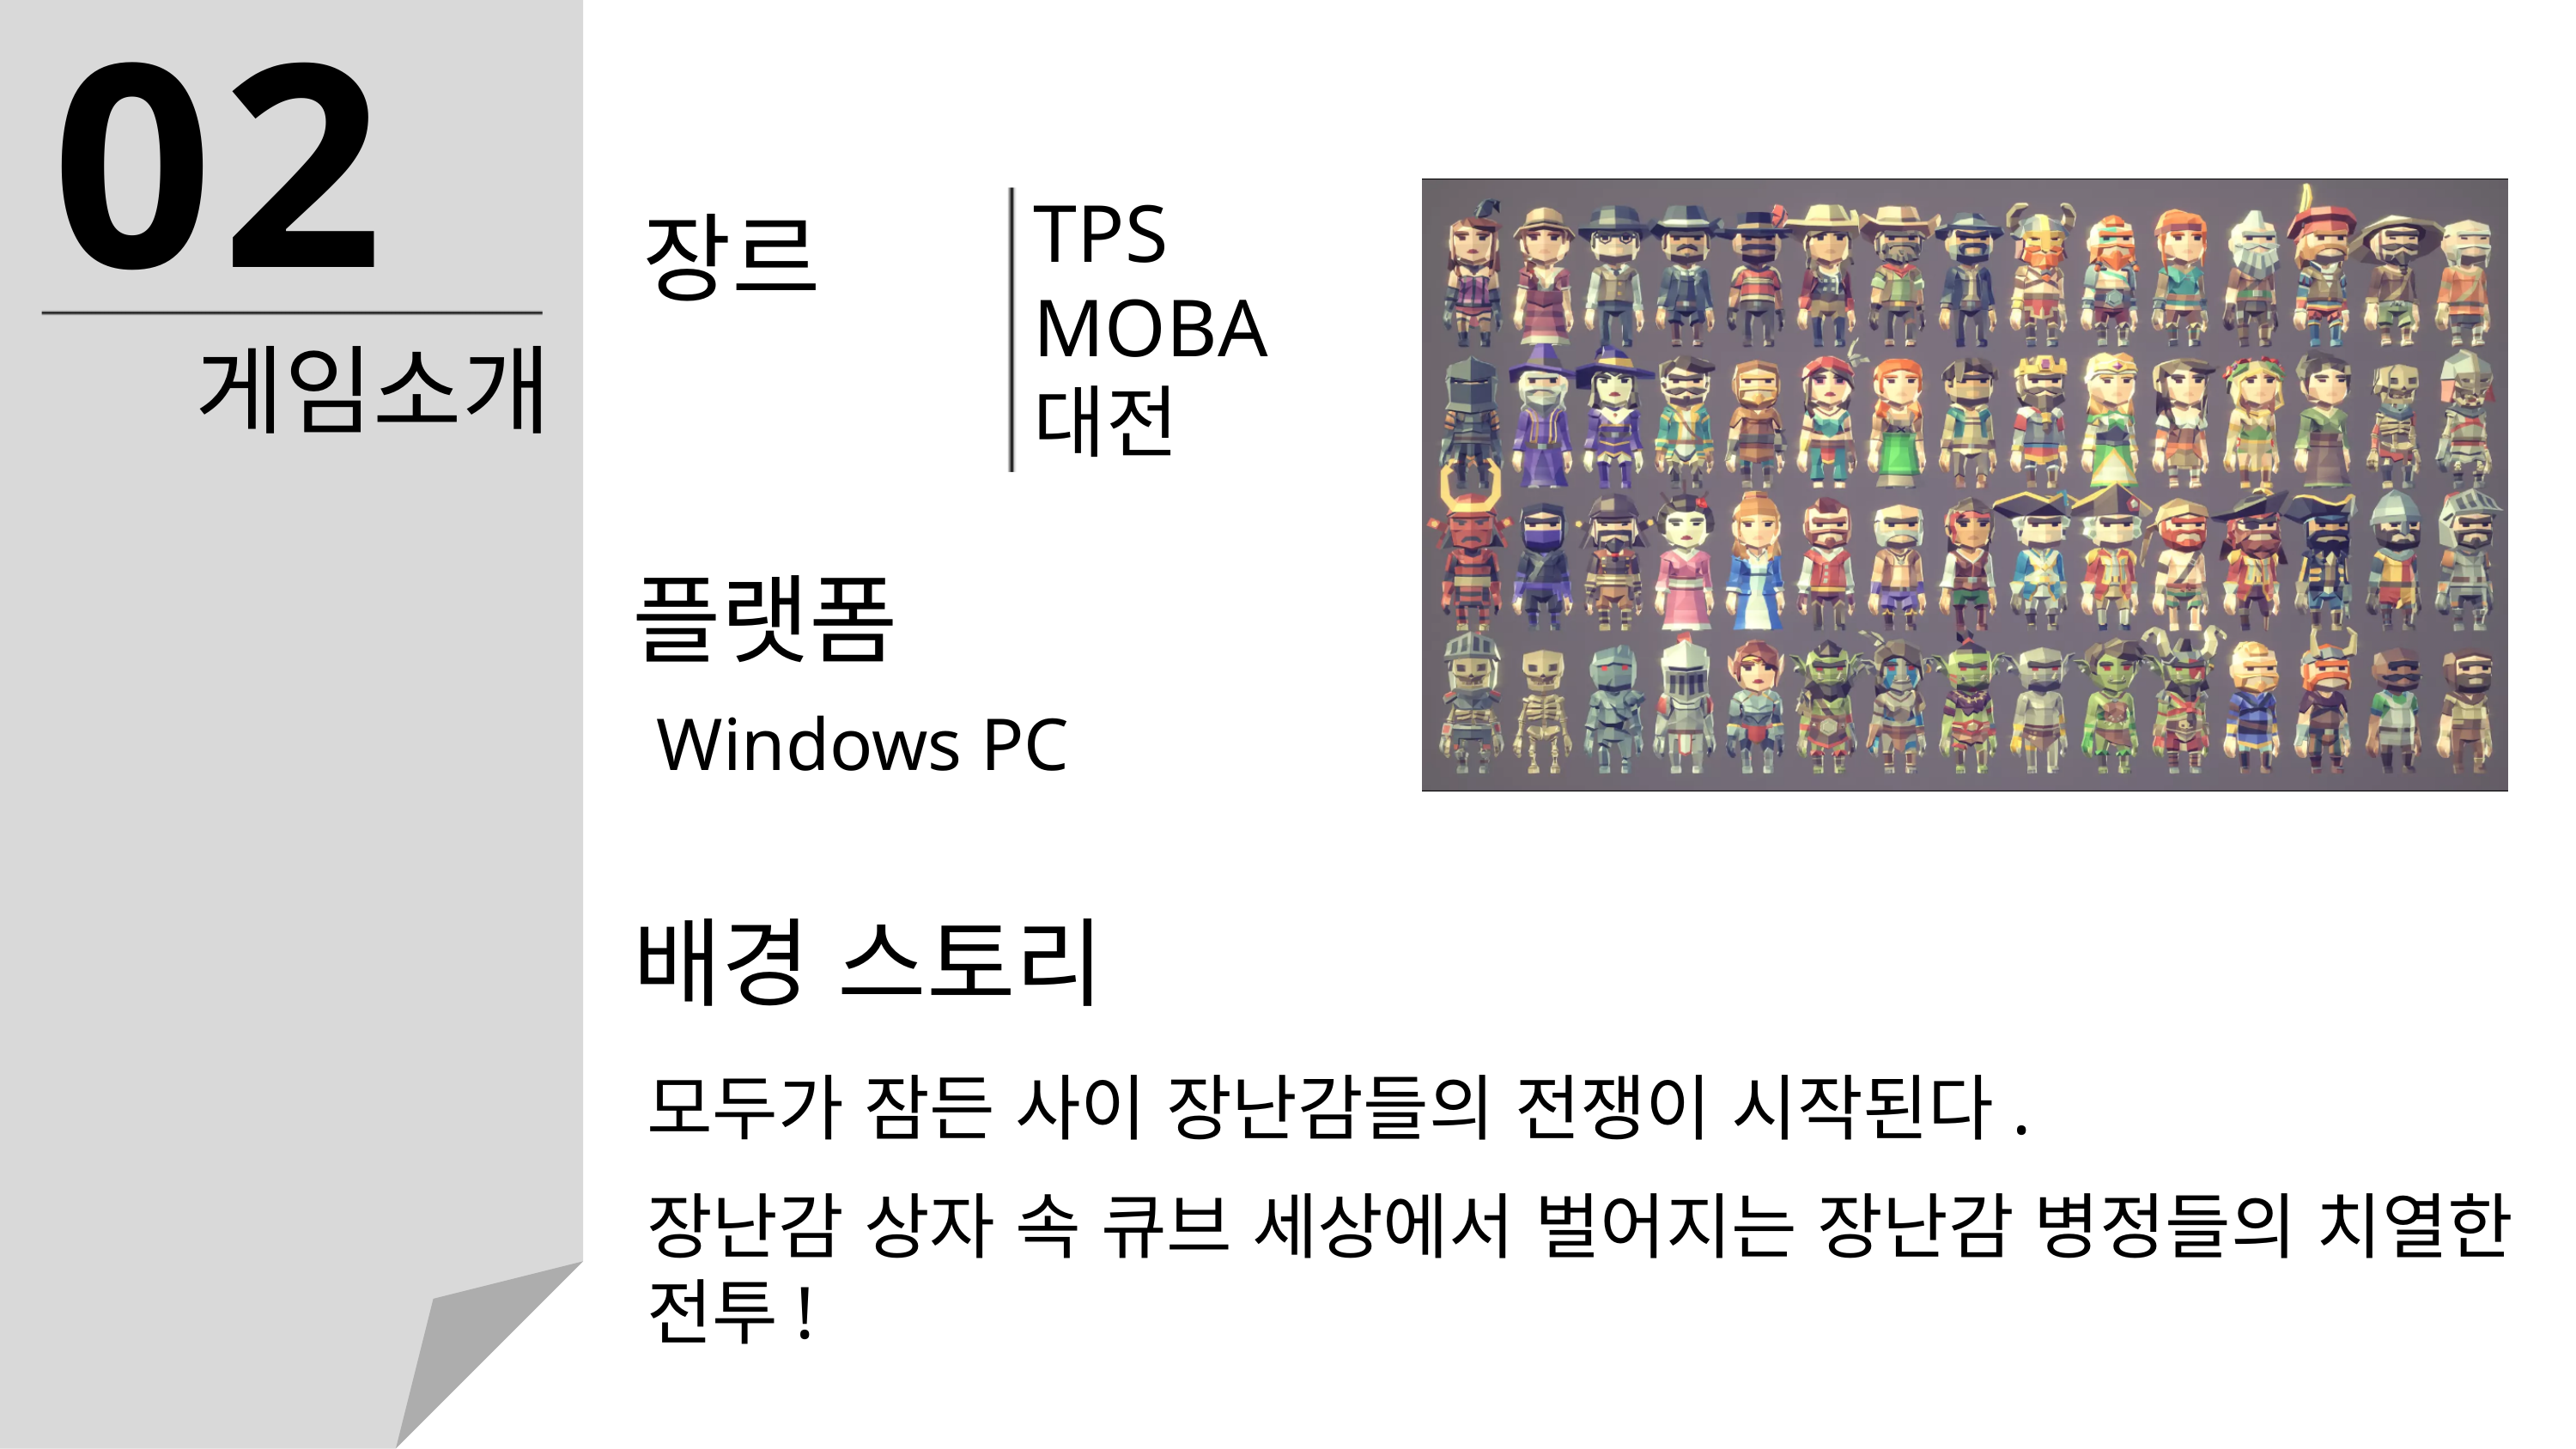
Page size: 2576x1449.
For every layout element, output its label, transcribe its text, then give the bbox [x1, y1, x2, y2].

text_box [40, 307, 543, 318]
text_box 02 [39, 0, 473, 308]
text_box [629, 177, 1965, 476]
text_box 게임소개 [0, 323, 564, 439]
text_box [0, 0, 586, 1449]
picture [1422, 179, 2508, 791]
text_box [620, 895, 2576, 1449]
text_box 02 [39, 323, 473, 360]
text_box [619, 552, 1418, 789]
